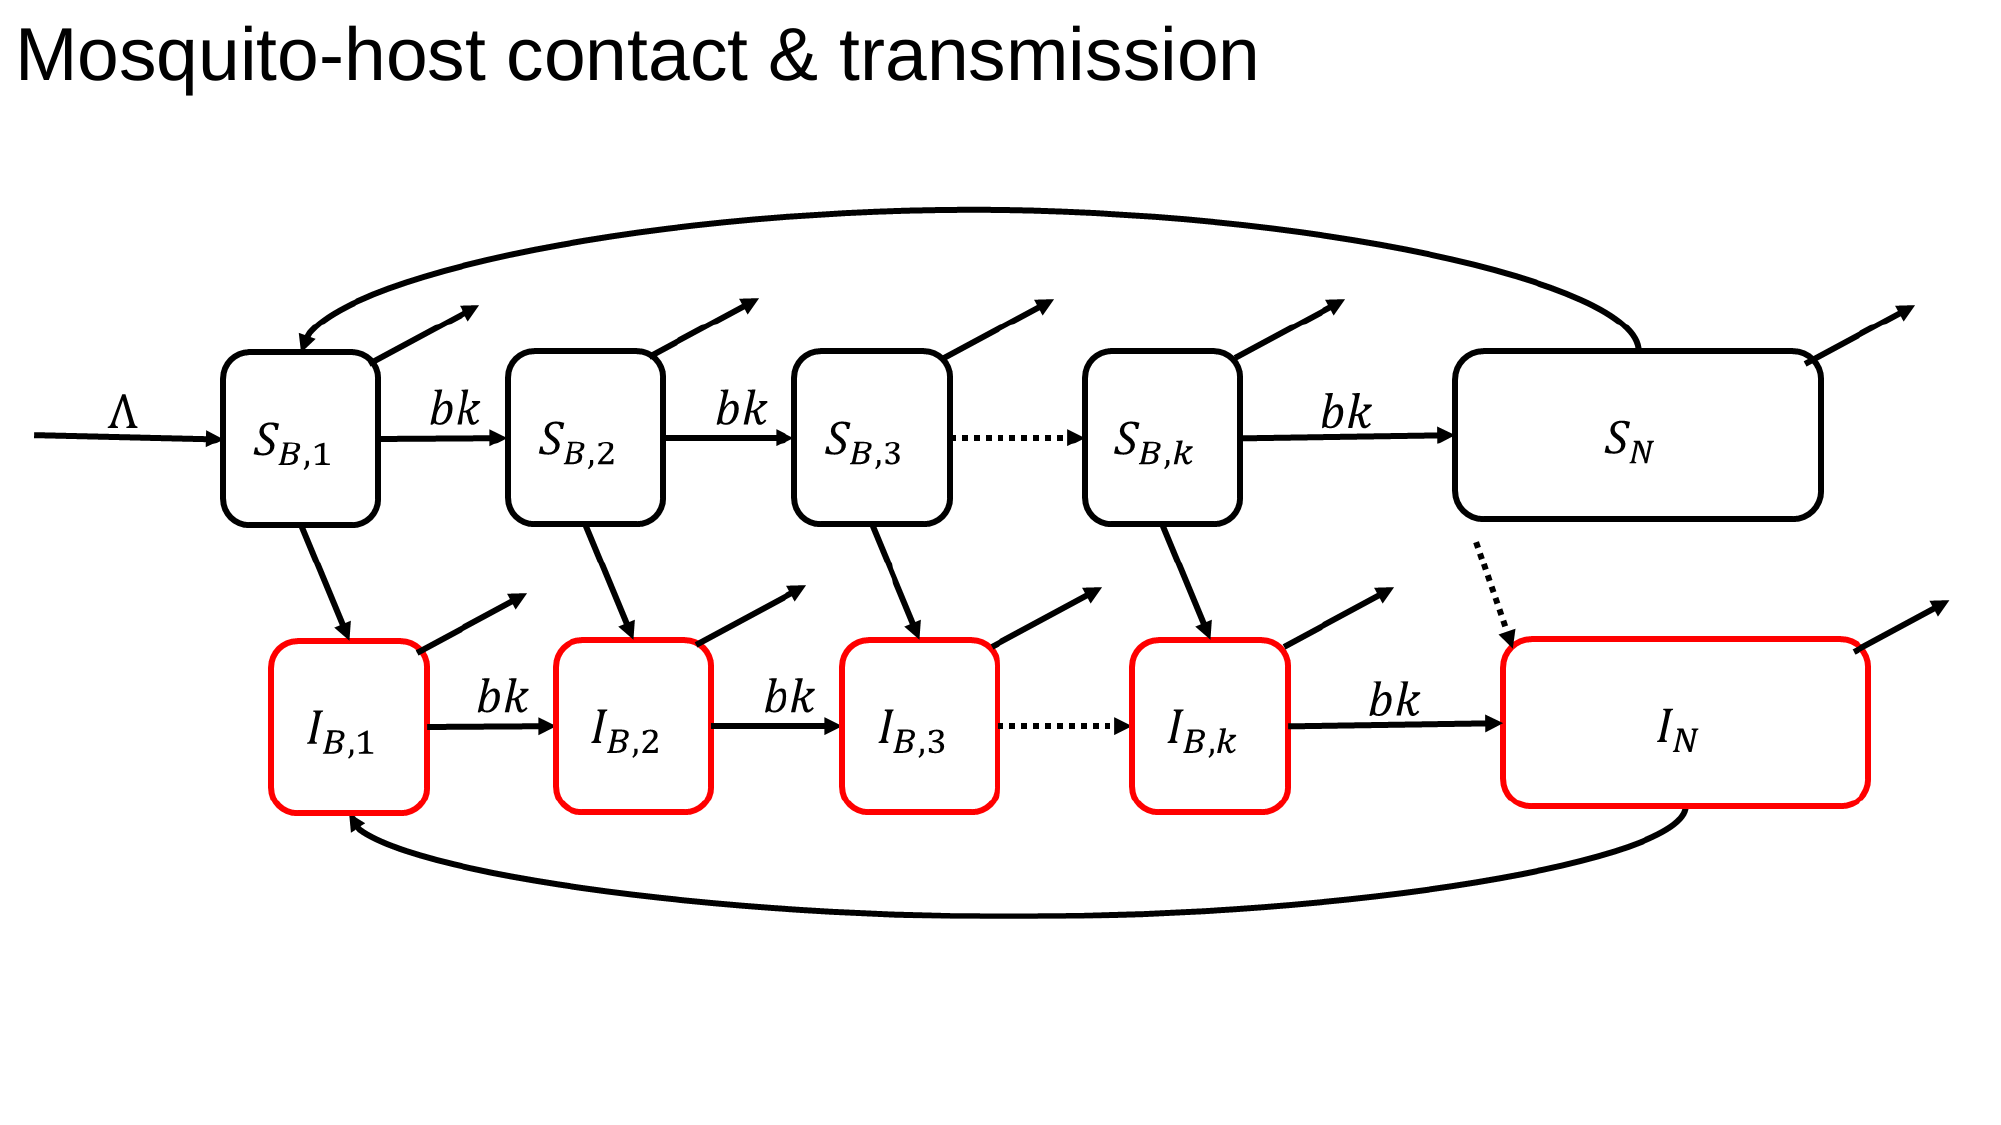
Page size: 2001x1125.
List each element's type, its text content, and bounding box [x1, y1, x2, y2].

title Mosquito-host contact & transmission [0, 0, 1725, 112]
picture [33, 206, 1967, 919]
